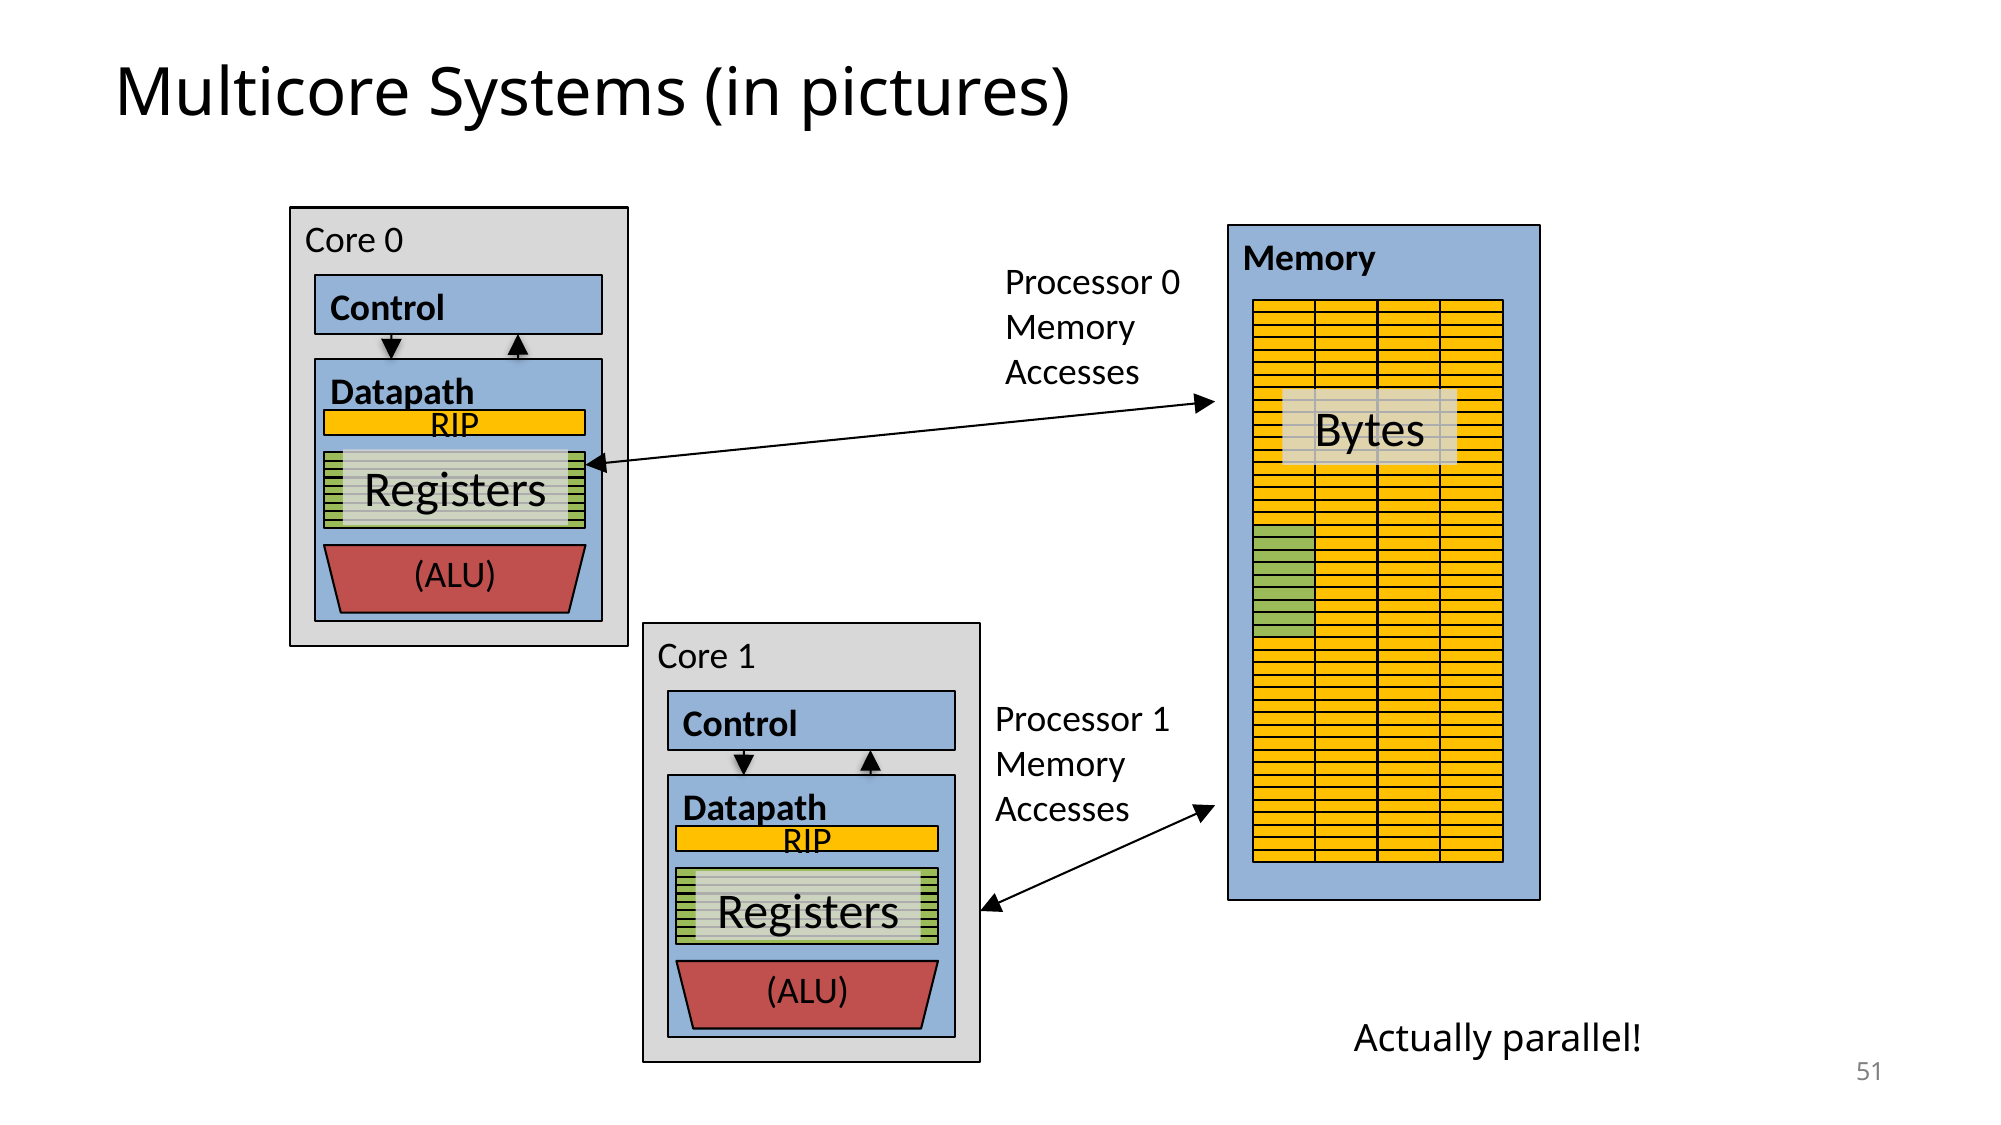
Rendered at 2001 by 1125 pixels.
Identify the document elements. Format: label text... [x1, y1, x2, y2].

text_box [1252, 299, 1503, 863]
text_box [585, 401, 1216, 465]
slide_number 51 [1749, 1042, 1900, 1103]
text_box Actually parallel! [1338, 1006, 1781, 1067]
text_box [290, 207, 628, 647]
title Multicore Systems (in pictures) [99, 37, 1900, 150]
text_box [642, 623, 1216, 1063]
text_box Processor 0 Memory Accesses [990, 249, 1203, 401]
text_box Memory [1227, 224, 1541, 900]
